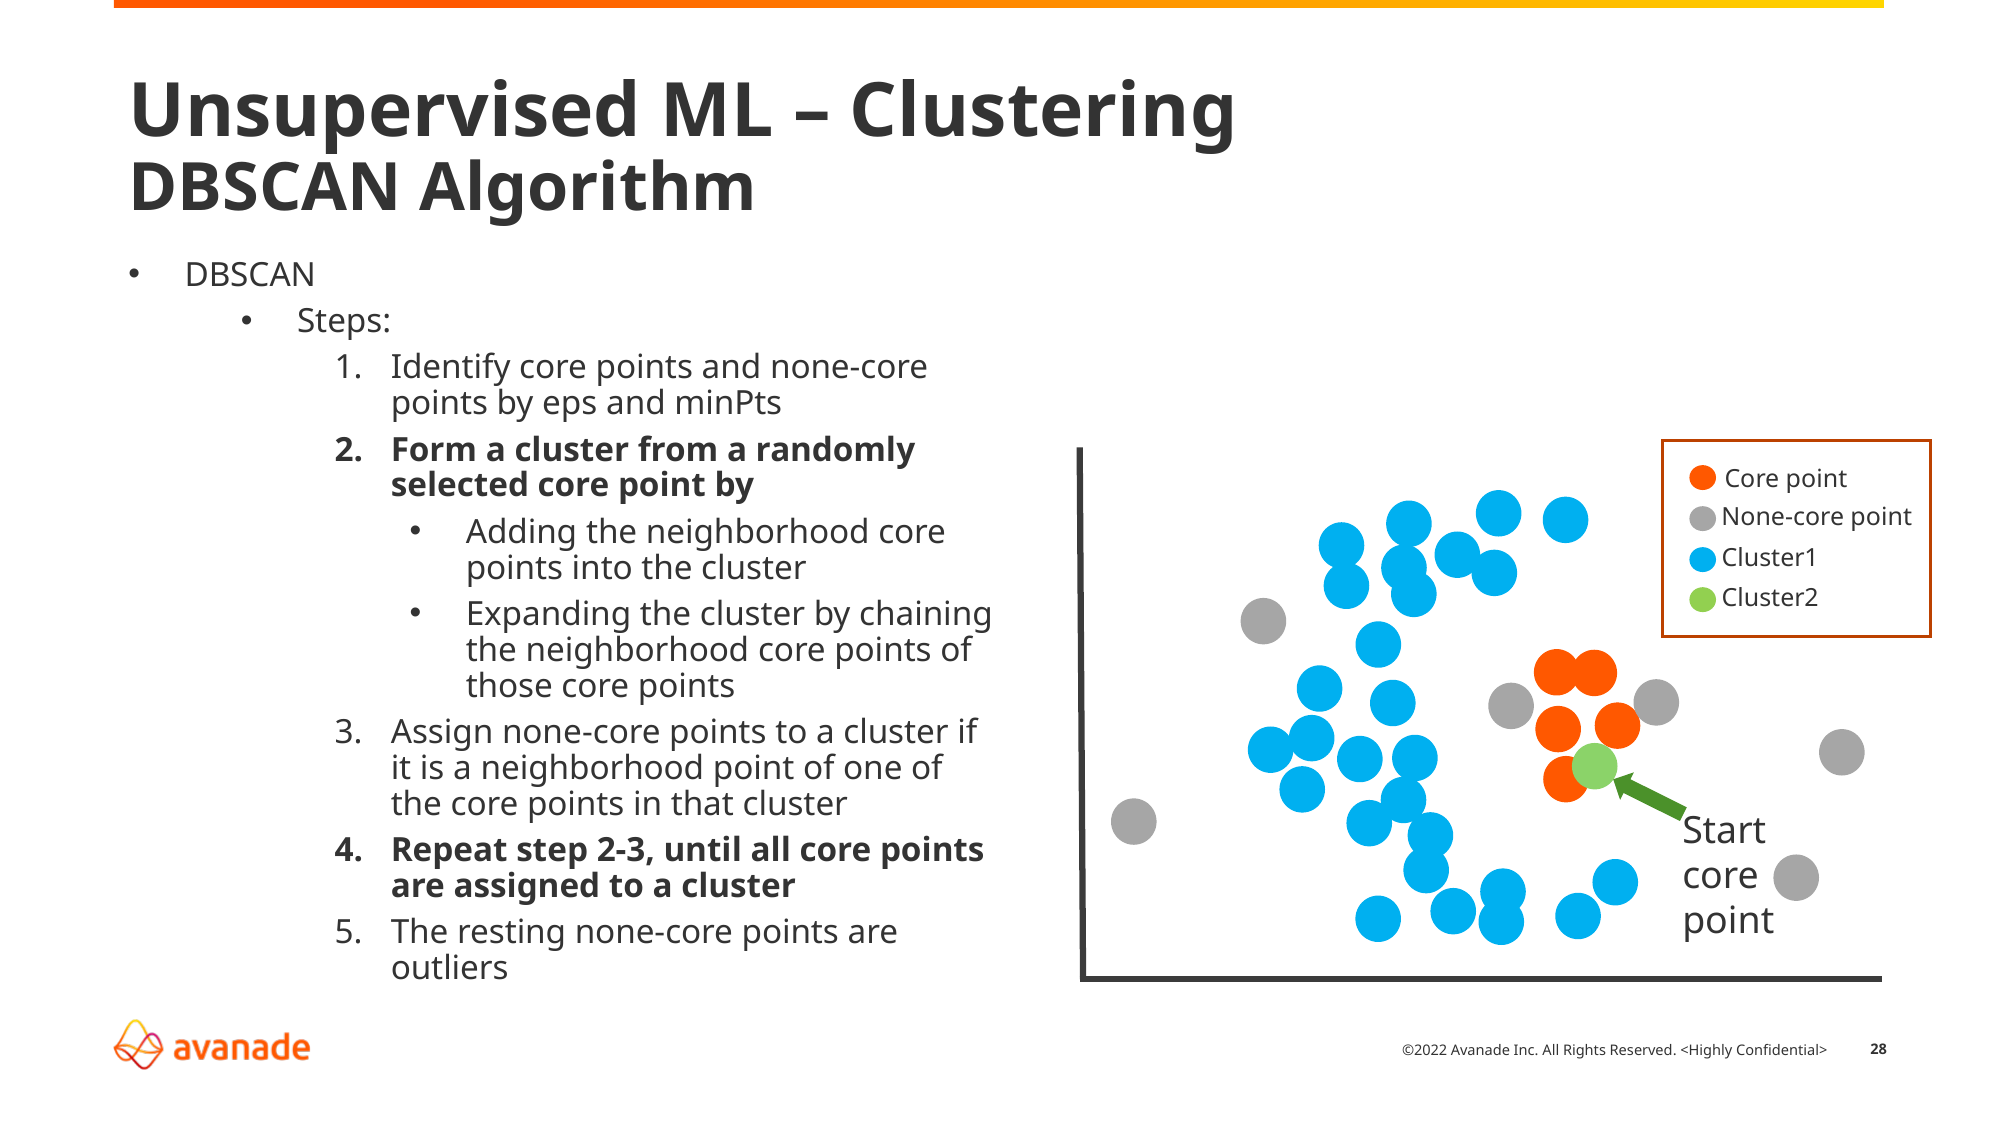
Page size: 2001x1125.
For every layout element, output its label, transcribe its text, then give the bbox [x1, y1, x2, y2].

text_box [1079, 447, 1883, 980]
title Unsupervised ML – Clustering DBSCAN Algorithm [113, 64, 1883, 228]
picture [93, 999, 339, 1090]
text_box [1662, 440, 1931, 637]
list DBSCAN Steps: Identify core points and none-core points by eps and minPts Form a cluster from a randomly selected core point by Adding the neighborhood core points into the cluster Expanding the cluster by chaining the neighborhood core points of those core points Assign none-core points to a cluster if it is a neighborhood point of one of the core points in that cluster Repeat step 2-3, until all core points are assigned to a cluster The resting none-core points are outliers [113, 249, 1014, 980]
